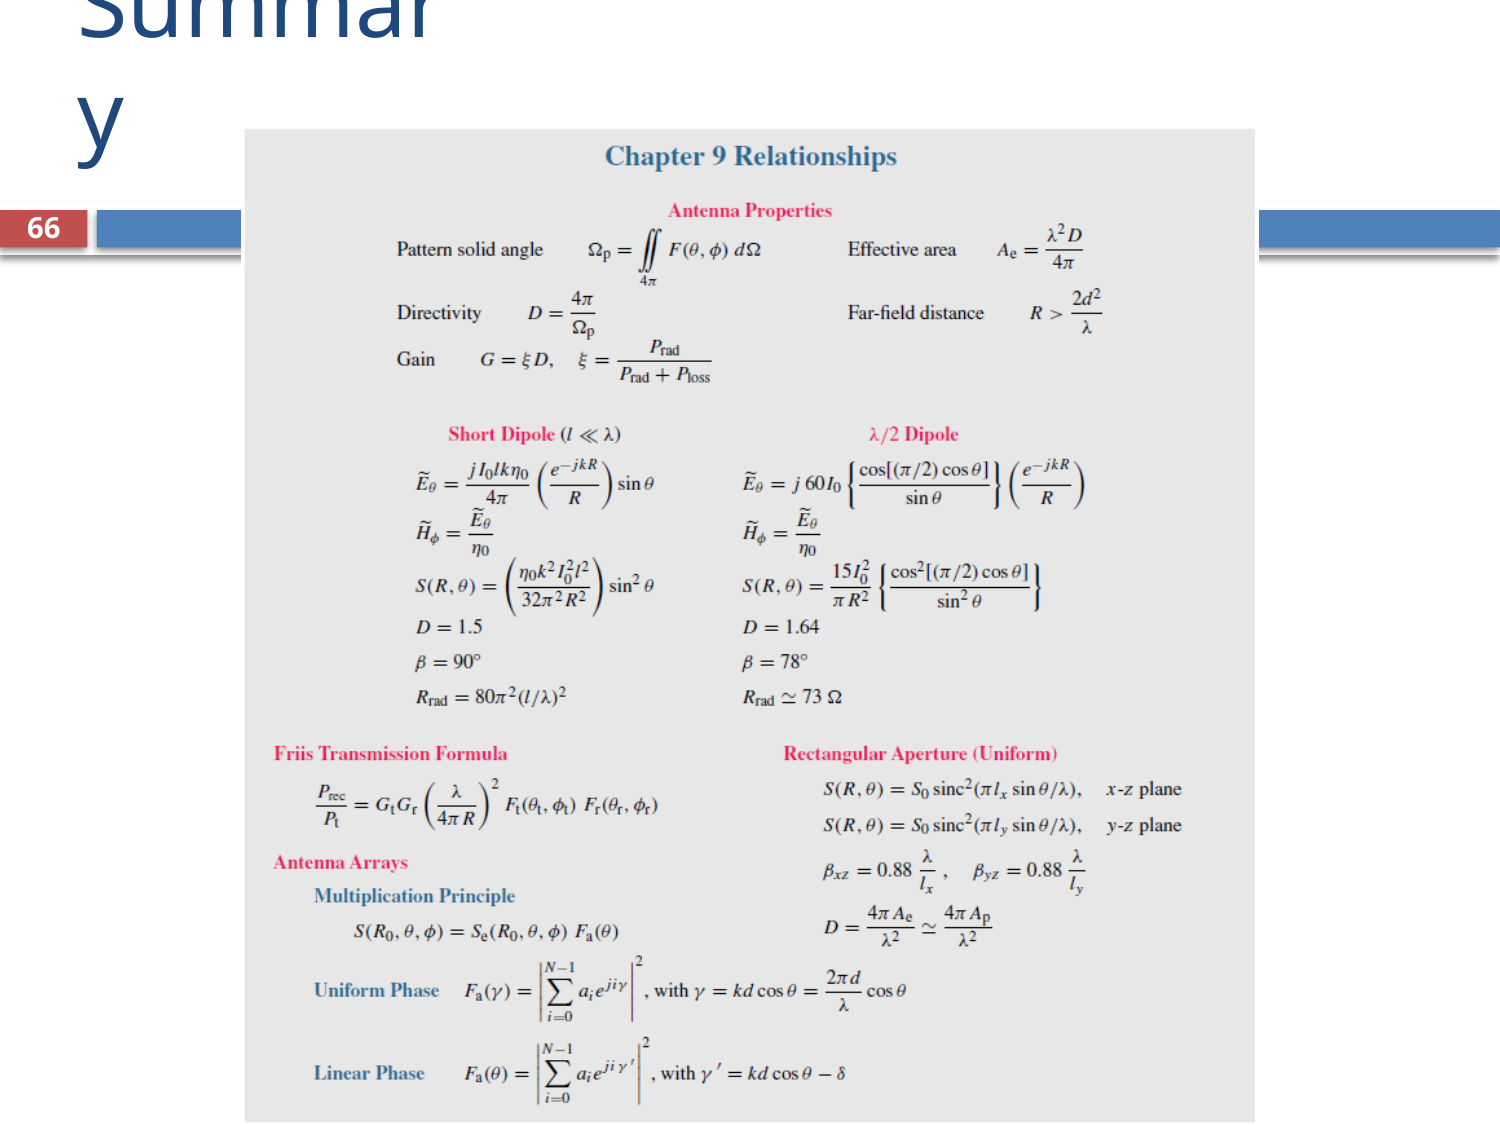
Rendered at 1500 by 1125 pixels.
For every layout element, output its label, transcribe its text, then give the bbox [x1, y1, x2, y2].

title Summary [62, 0, 462, 138]
slide_number 66 [0, 208, 88, 249]
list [241, 124, 1259, 1125]
